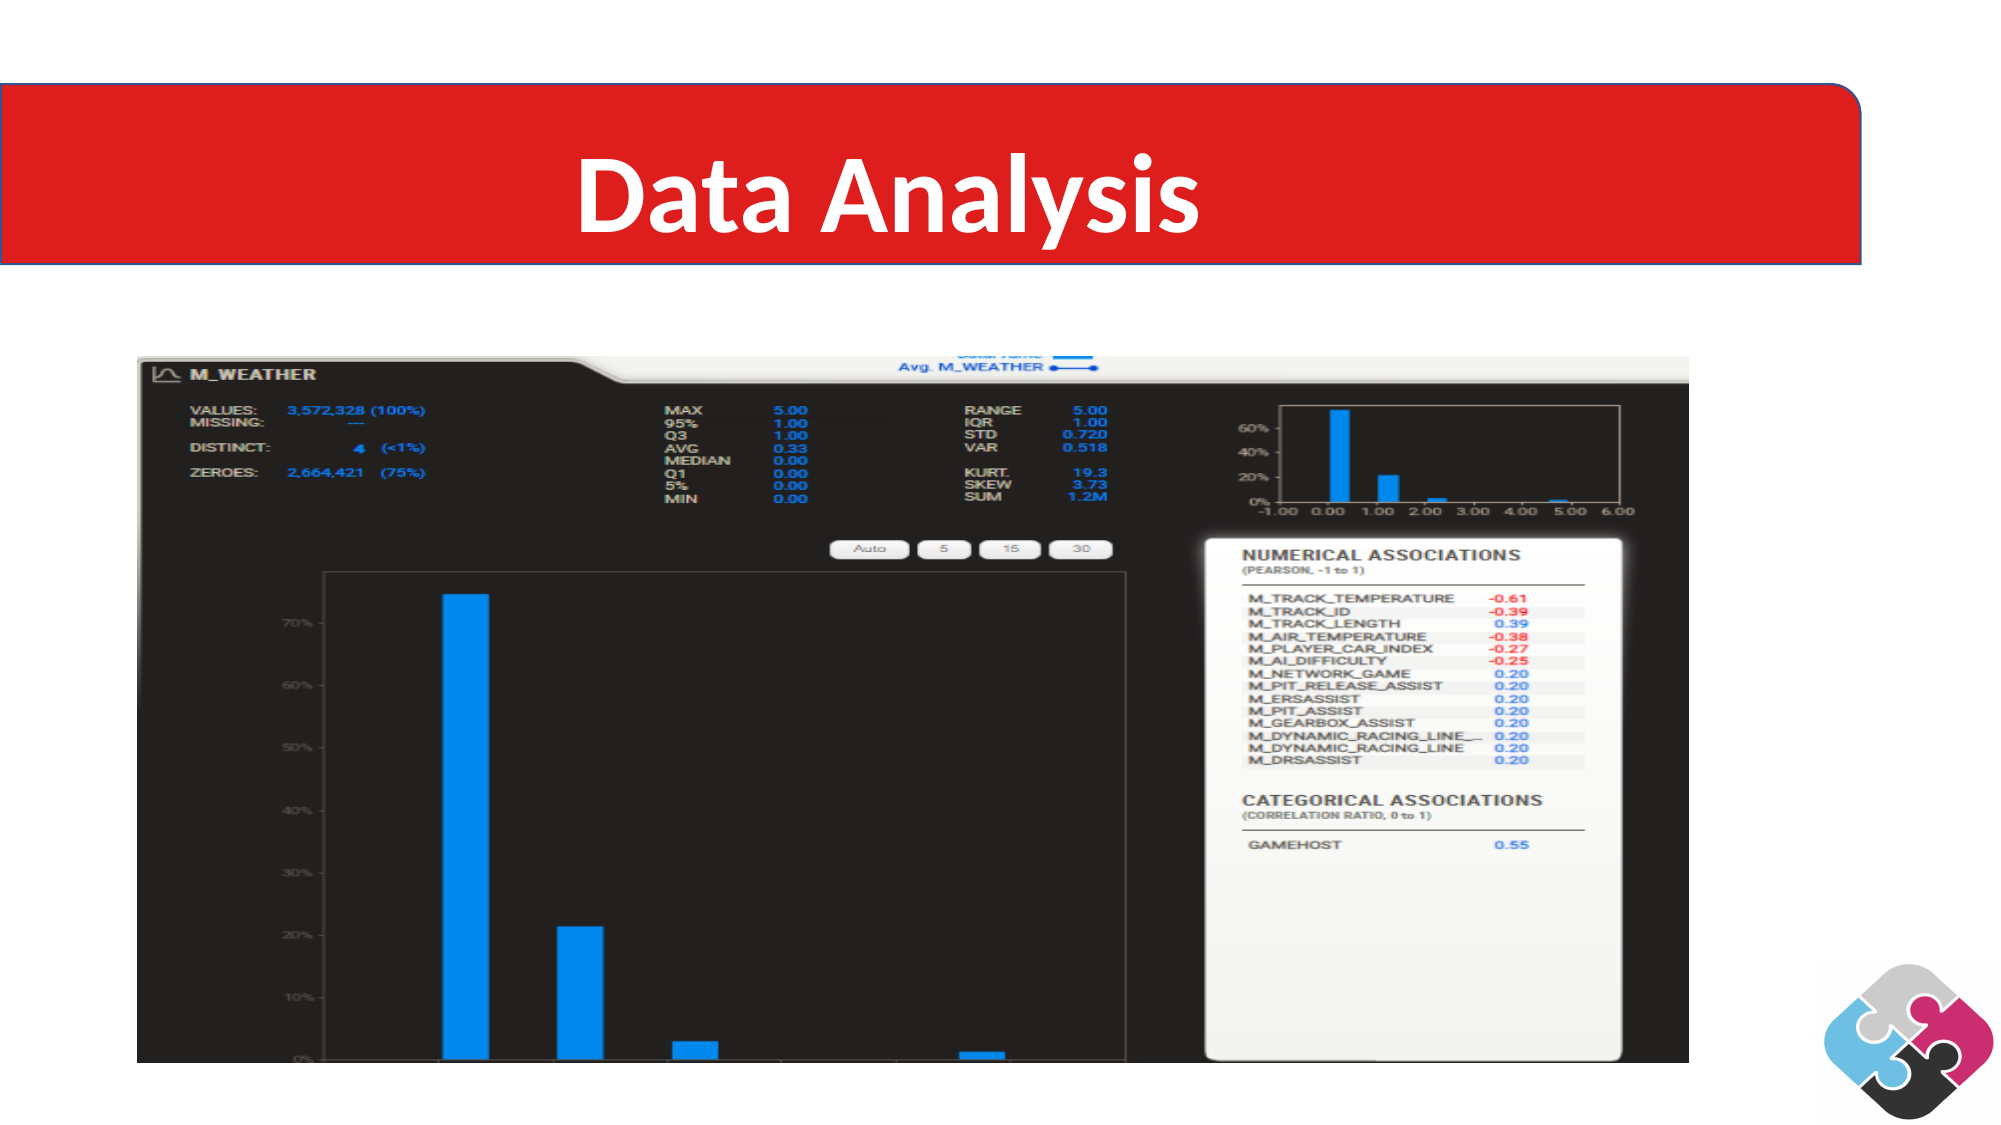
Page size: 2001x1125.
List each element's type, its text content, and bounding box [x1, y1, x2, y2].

text_box [696, 114, 1355, 312]
picture [1818, 958, 2000, 1125]
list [137, 356, 1689, 1063]
text_box Data Analysis [560, 112, 1341, 263]
text_box [0, 83, 1862, 266]
